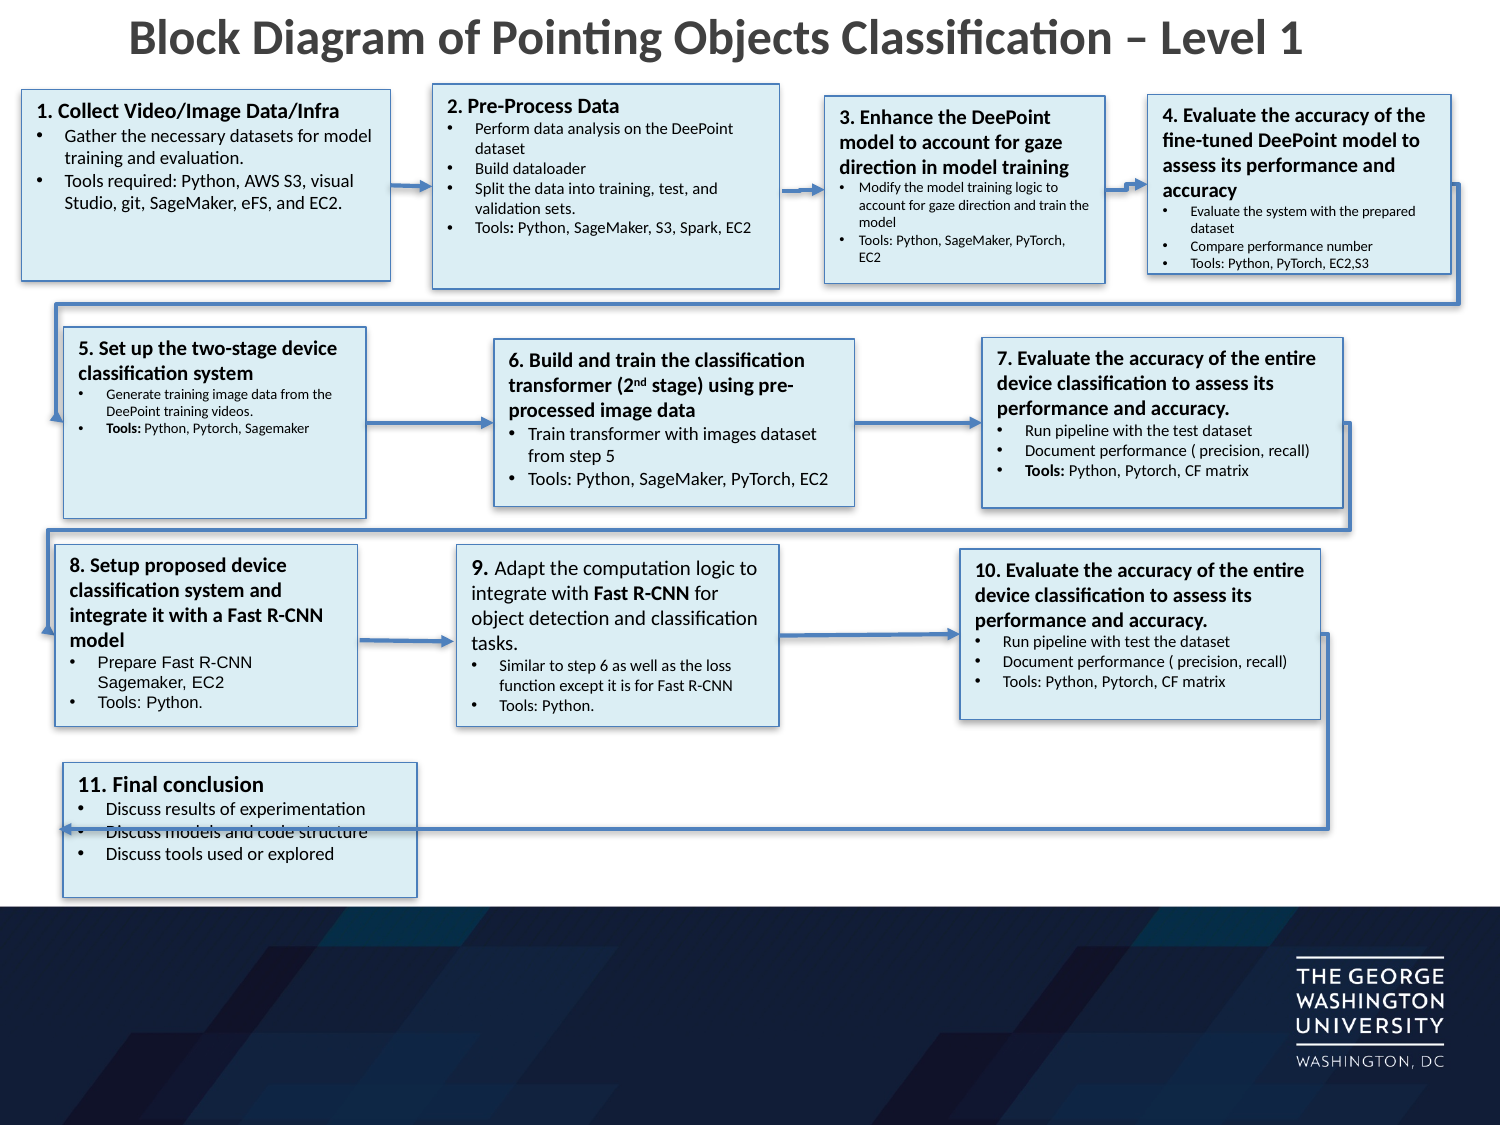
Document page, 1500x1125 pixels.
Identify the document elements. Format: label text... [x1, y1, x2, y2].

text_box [58, 633, 1322, 830]
picture [0, 0, 1500, 1125]
text_box 11. Final conclusion Discuss results of experimentation Discuss models and code structure Discuss tools used or explored [62, 839, 418, 898]
text_box 3. Enhance the DeePoint model to account for gaze direction in model training Modify the model training logic to account for gaze direction and train the model Tools: Python, SageMaker, PyTorch, EC2 [824, 95, 1106, 182]
picture [58, 306, 63, 419]
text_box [54, 422, 1343, 636]
picture [1322, 636, 1326, 827]
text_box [63, 183, 1452, 423]
picture [50, 532, 54, 631]
text_box Block Diagram of Pointing Objects Classification – Level 1 [113, 0, 1387, 84]
picture [1343, 425, 1348, 528]
text_box 1. Collect Video/Image Data/Infra Gather the necessary datasets for model training and evaluation. Tools required: Python, AWS S3, visual Studio, git, SageMaker, eFS, and EC2. [21, 89, 391, 282]
text_box 4. Evaluate the accuracy of the fine-tuned DeePoint model to assess its performance and accuracy Evaluate the system with the prepared dataset Compare performance number Tools: Python, PyTorch, EC2,S3 [1147, 94, 1452, 183]
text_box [1105, 183, 1148, 190]
picture [1452, 186, 1456, 302]
text_box 2. Pre-Process Data Perform data analysis on the DeePoint dataset Build dataloader Split the data into training, test, and validation sets. Tools: Python, SageMaker, S3, Spark, EC2 [432, 84, 780, 182]
